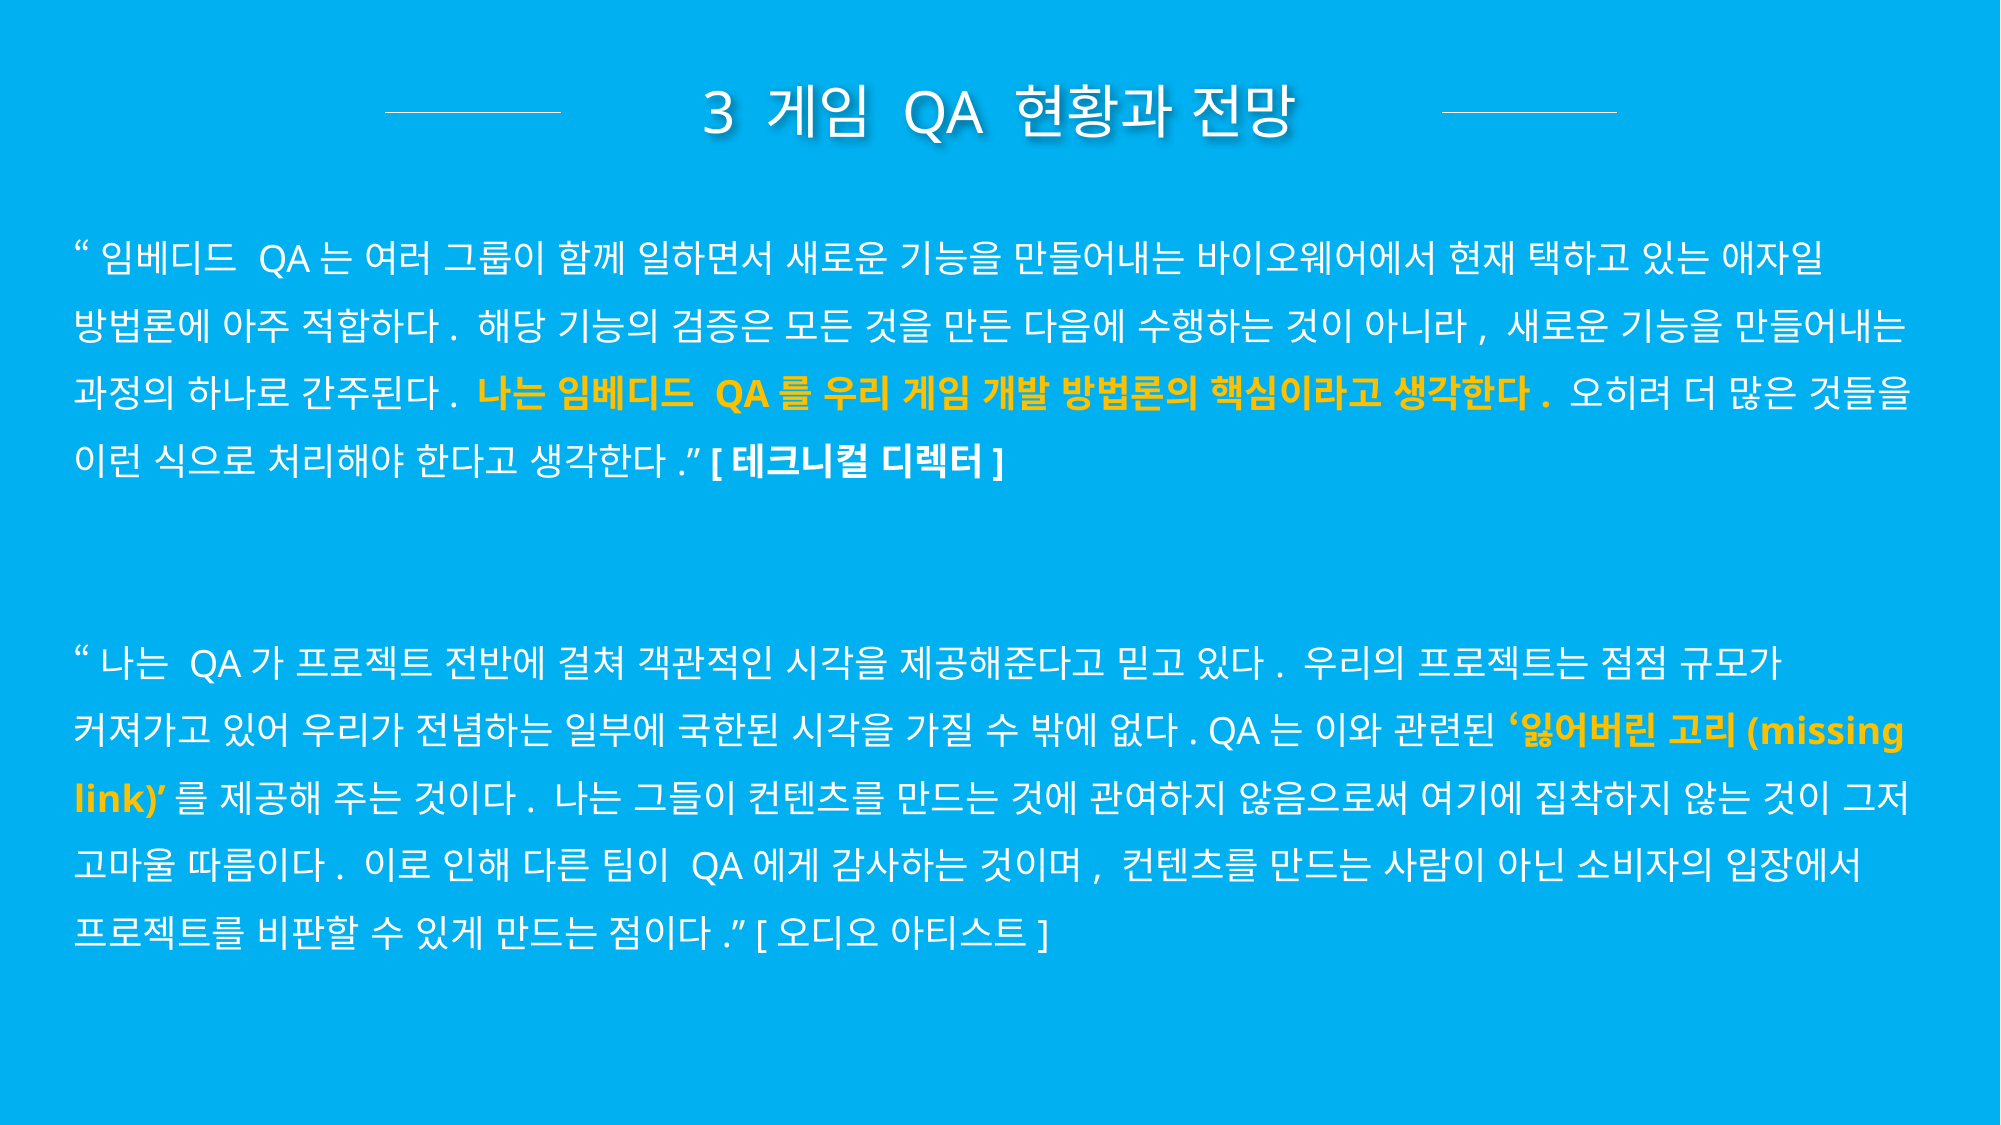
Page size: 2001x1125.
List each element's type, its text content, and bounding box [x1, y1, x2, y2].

text_box “나는 QA가 프로젝트 전반에 걸쳐 객관적인 시각을 제공해준다고 믿고 있다. 우리의 프로젝트는 점점 규모가 커져가고 있어 우리가 전념하는 일부에 국한된 시각을 가질 수 밖에 없다. QA는 이와 관련된 ‘잃어버린 고리(missing link)’를 제공해 주는 것이다. 나는 그들이 컨텐츠를 만드는 것에 관여하지 않음으로써 여기에 집착하지 않는 것이 그저 고마울 따름이다. 이로 인해 다른 팀이 QA에게 감사하는 것이며, 컨텐츠를 만드는 사람이 아닌 소비자의 입장에서 프로젝트를 비판할 수 있게 만드는 점이다.” [오디오 아티스트] [59, 610, 1945, 963]
text_box 3 게임 QA 현황과 전망 [0, 67, 2000, 153]
text_box “임베디드 QA는 여러 그룹이 함께 일하면서 새로운 기능을 만들어내는 바이오웨어에서 현재 택하고 있는 애자일 방법론에 아주 적합하다. 해당 기능의 검증은 모든 것을 만든 다음에 수행하는 것이 아니라, 새로운 기능을 만들어내는 과정의 하나로 간주된다. 나는 임베디드 QA를 우리 게임 개발 방법론의 핵심이라고 생각한다. 오히려 더 많은 것들을 이런 식으로 처리해야 한다고 생각한다.” [테크니컬 디렉터] [59, 205, 1945, 491]
